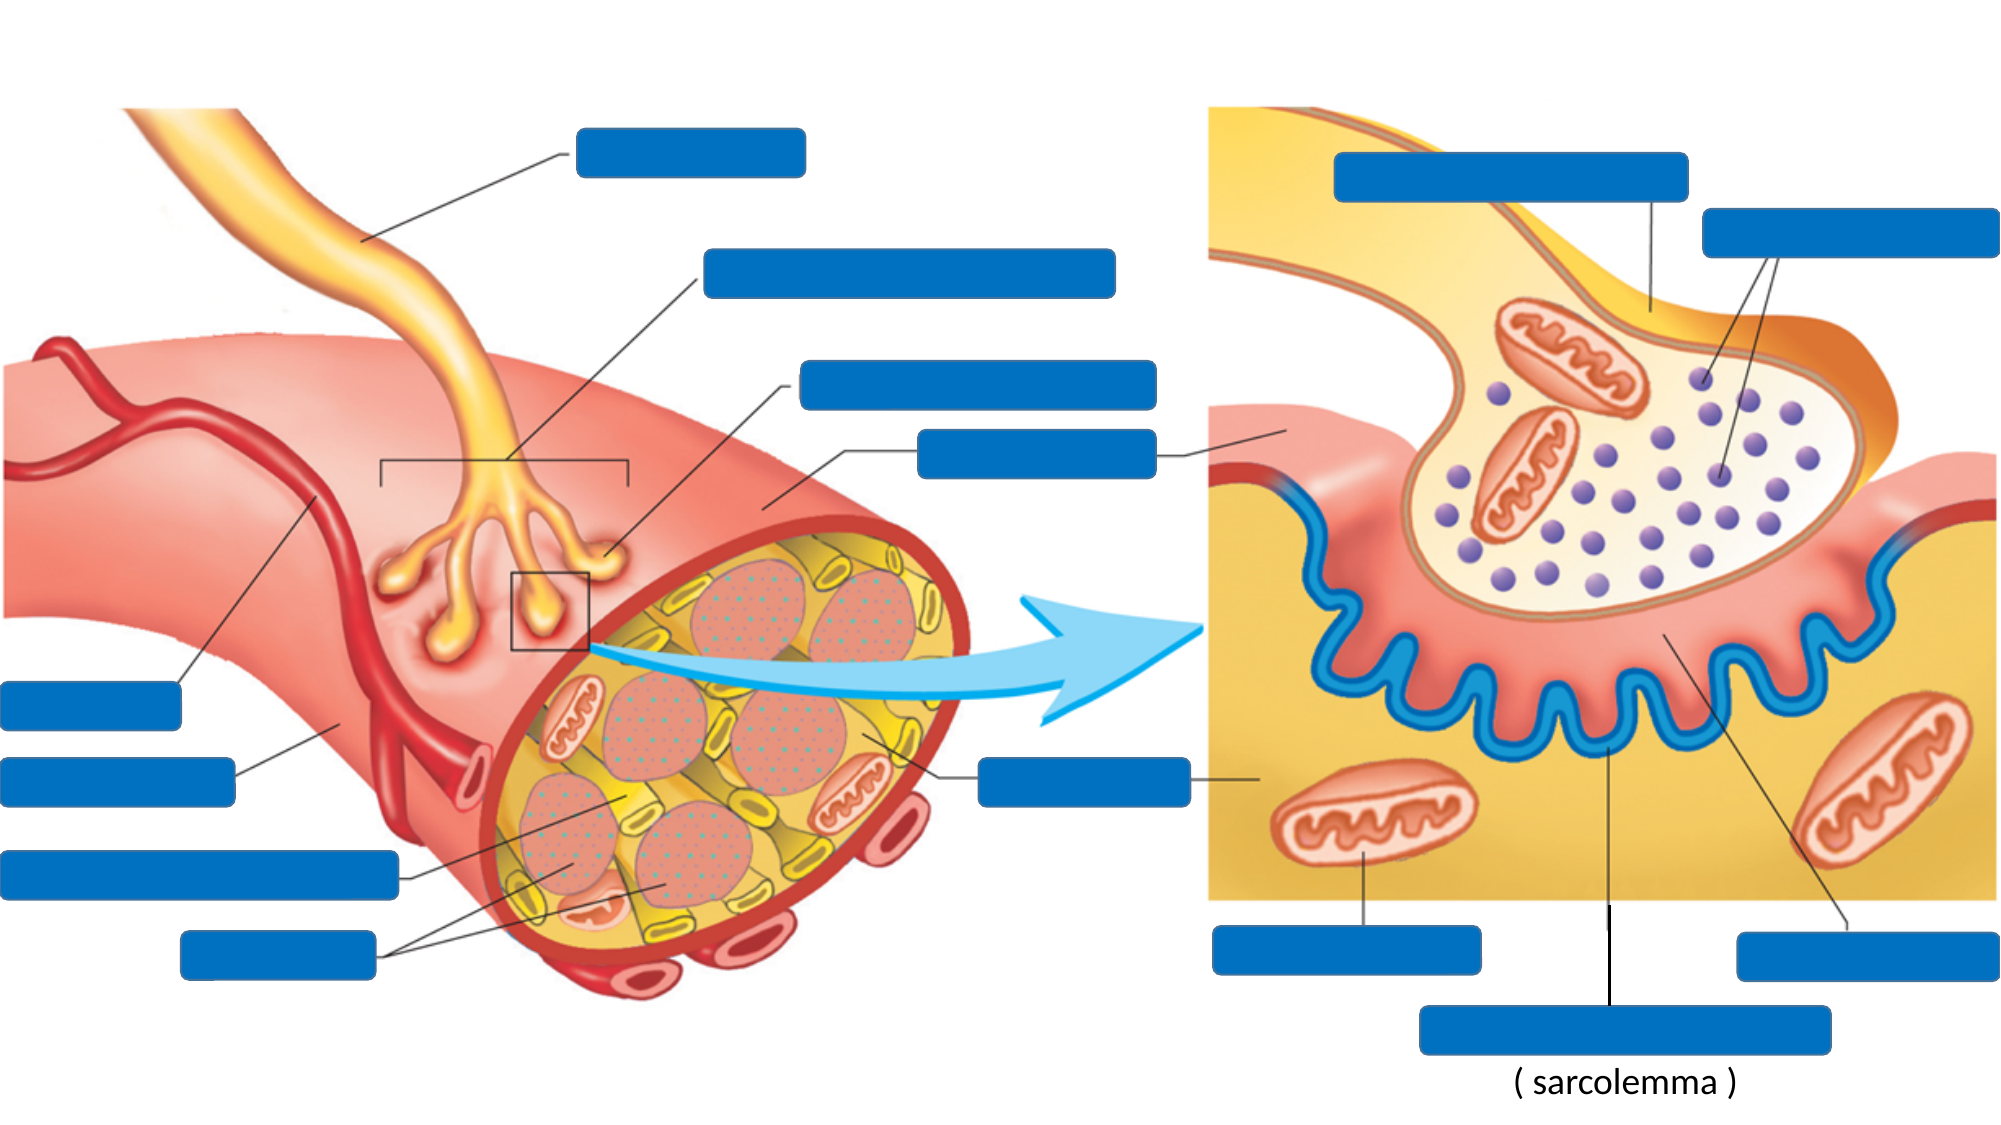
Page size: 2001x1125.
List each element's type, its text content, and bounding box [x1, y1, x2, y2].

picture [0, 13, 2000, 1112]
text_box ( sarcolemma ) [1498, 1056, 1687, 1109]
